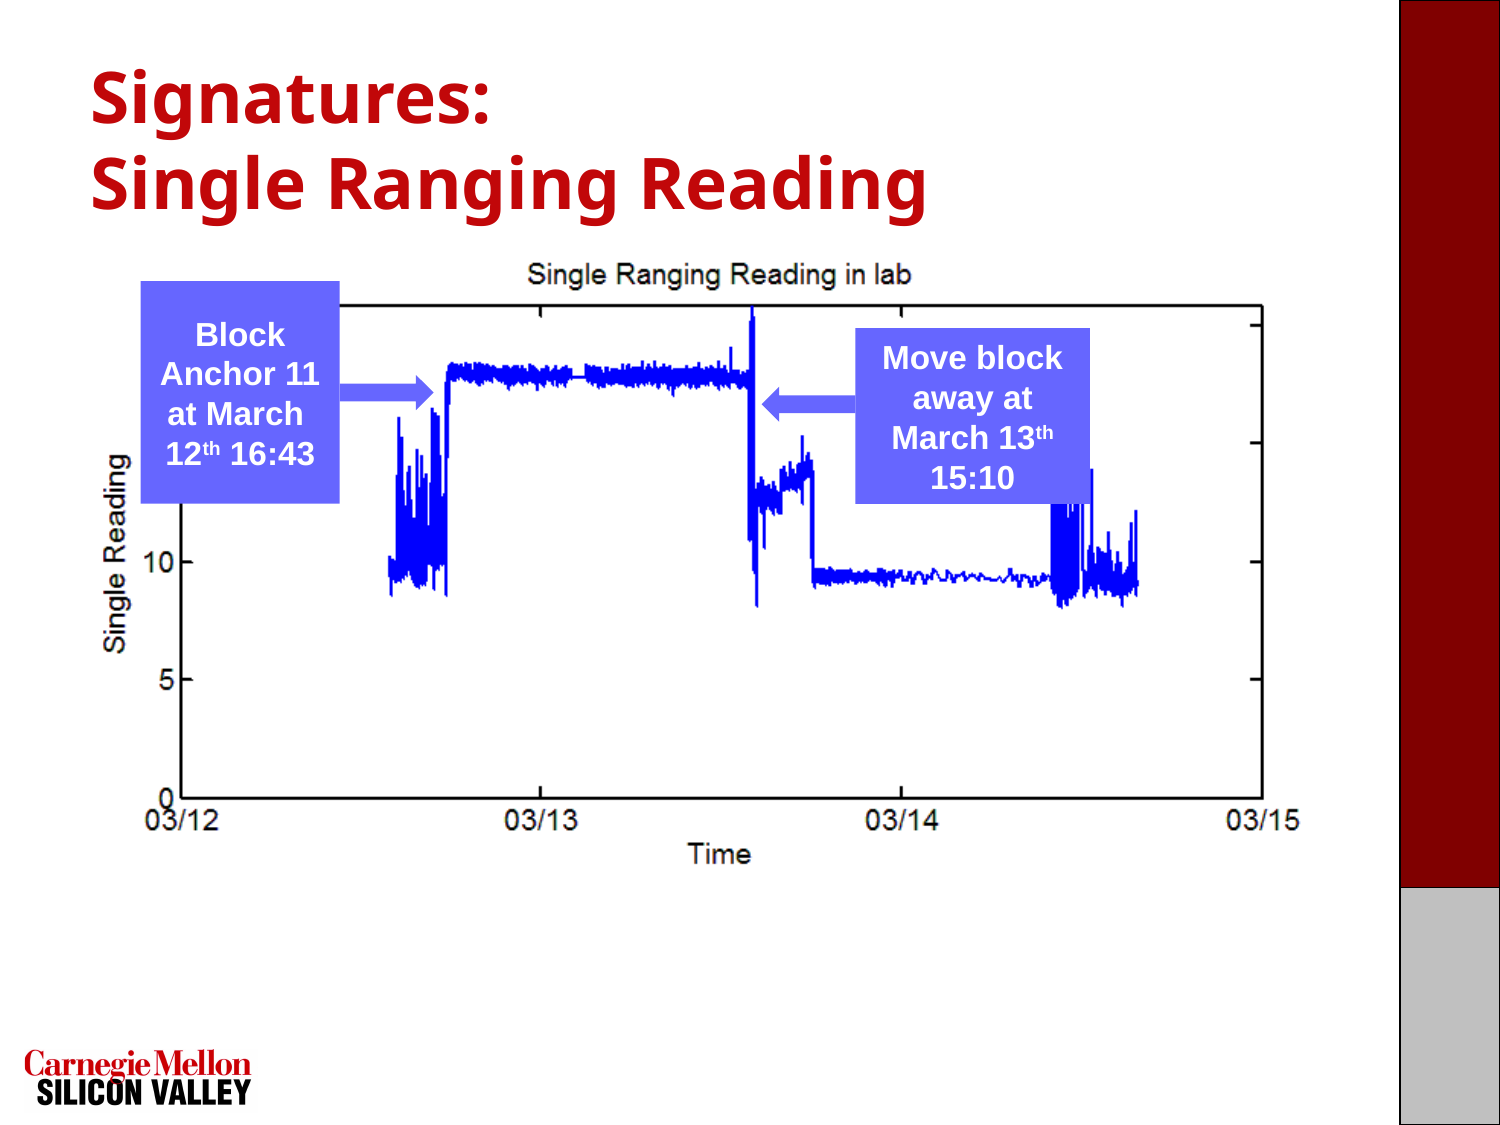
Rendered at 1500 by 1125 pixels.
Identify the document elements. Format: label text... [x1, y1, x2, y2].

picture [24, 1049, 258, 1113]
title Signatures: Single Ranging Reading [74, 44, 1454, 233]
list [0, 257, 1395, 884]
